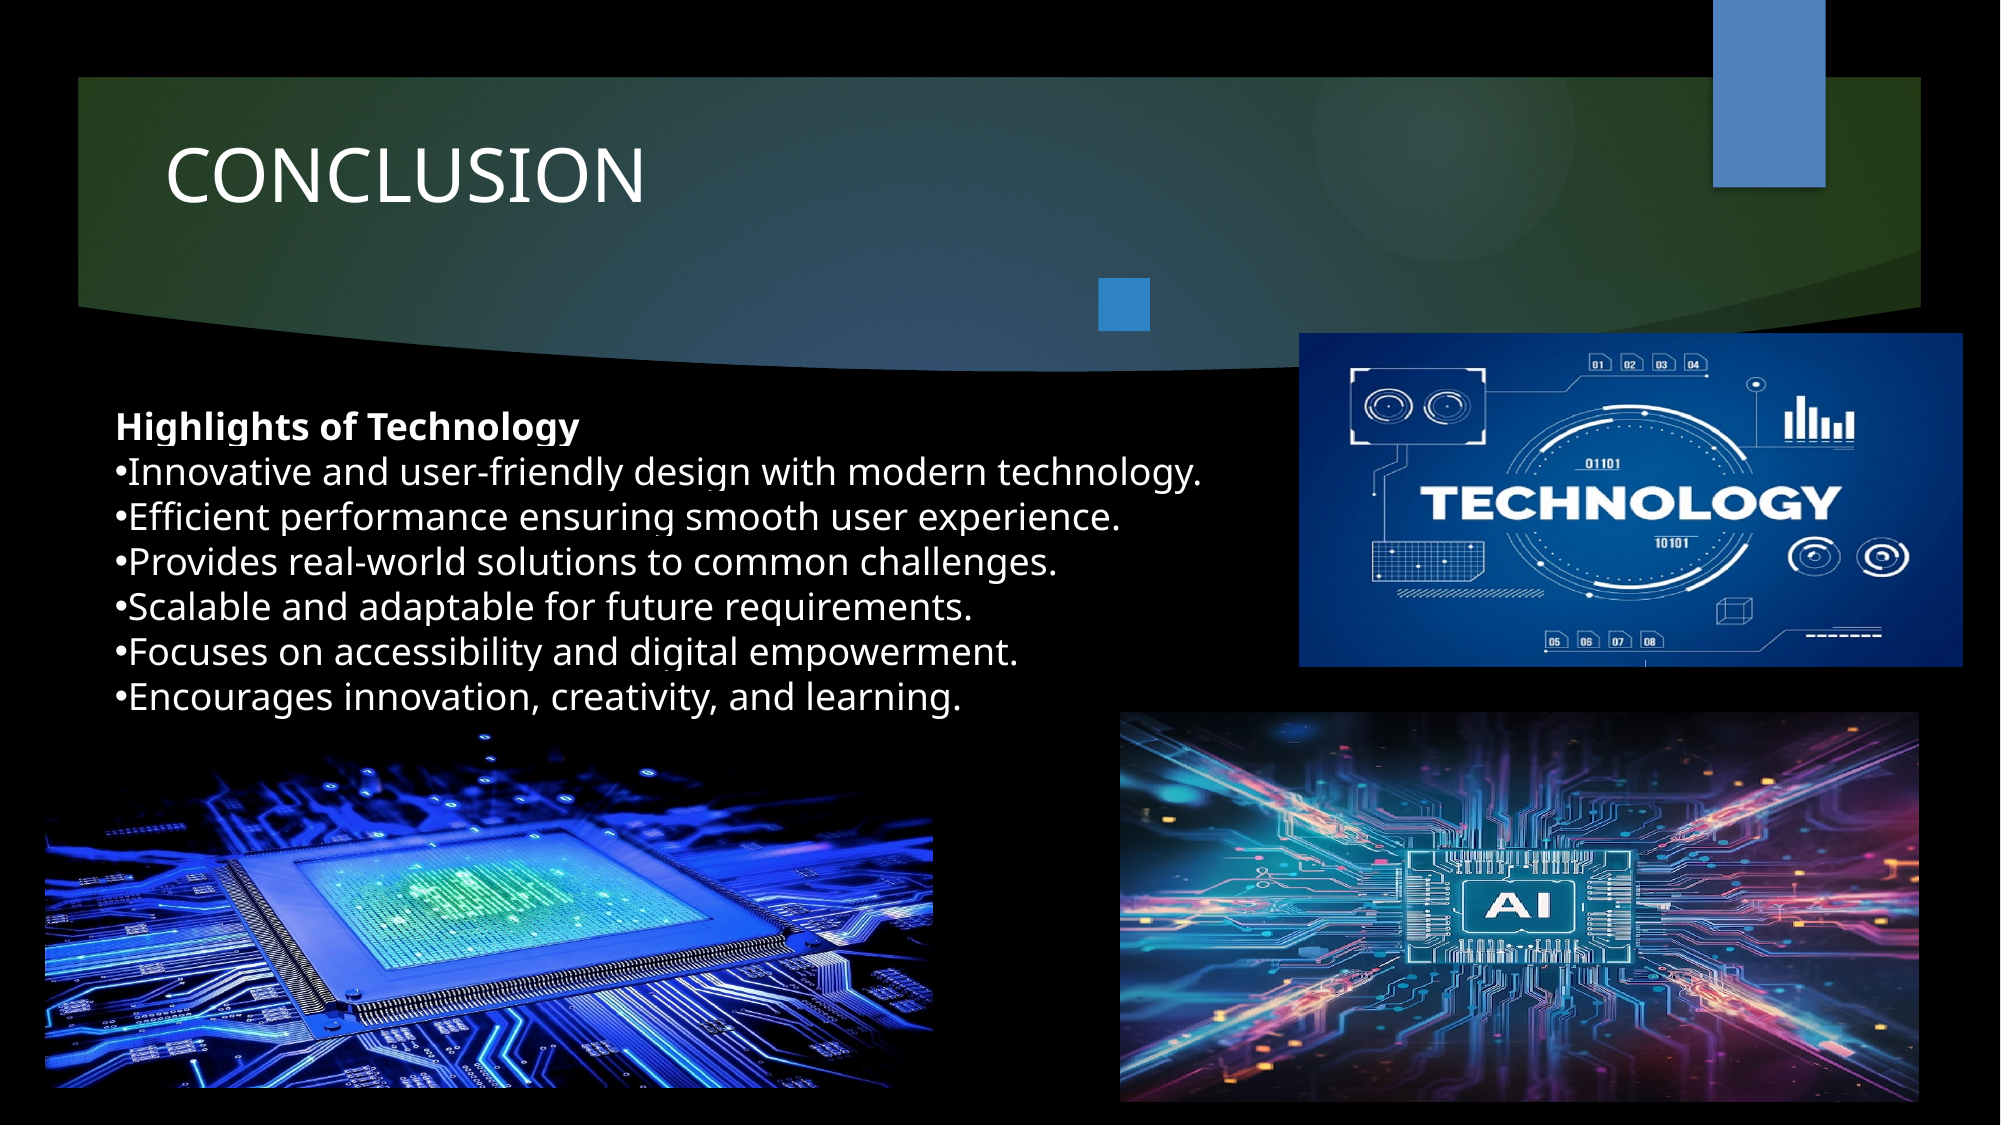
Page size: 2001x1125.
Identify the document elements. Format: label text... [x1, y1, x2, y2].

title CONCLUSION [162, 76, 914, 267]
picture [1120, 712, 1920, 1102]
picture [1299, 333, 1963, 668]
picture [44, 734, 933, 1088]
text_box [1098, 278, 1150, 332]
text_box Highlights of Technology Innovative and user-friendly design with modern technology. Efficient performance ensuring smooth user experience. Provides real-world solutions to common challenges. Scalable and adaptable for future requirements. Focuses on accessibility and digital empowerment. Encourages innovation, creativity, and learning. [99, 395, 1775, 726]
